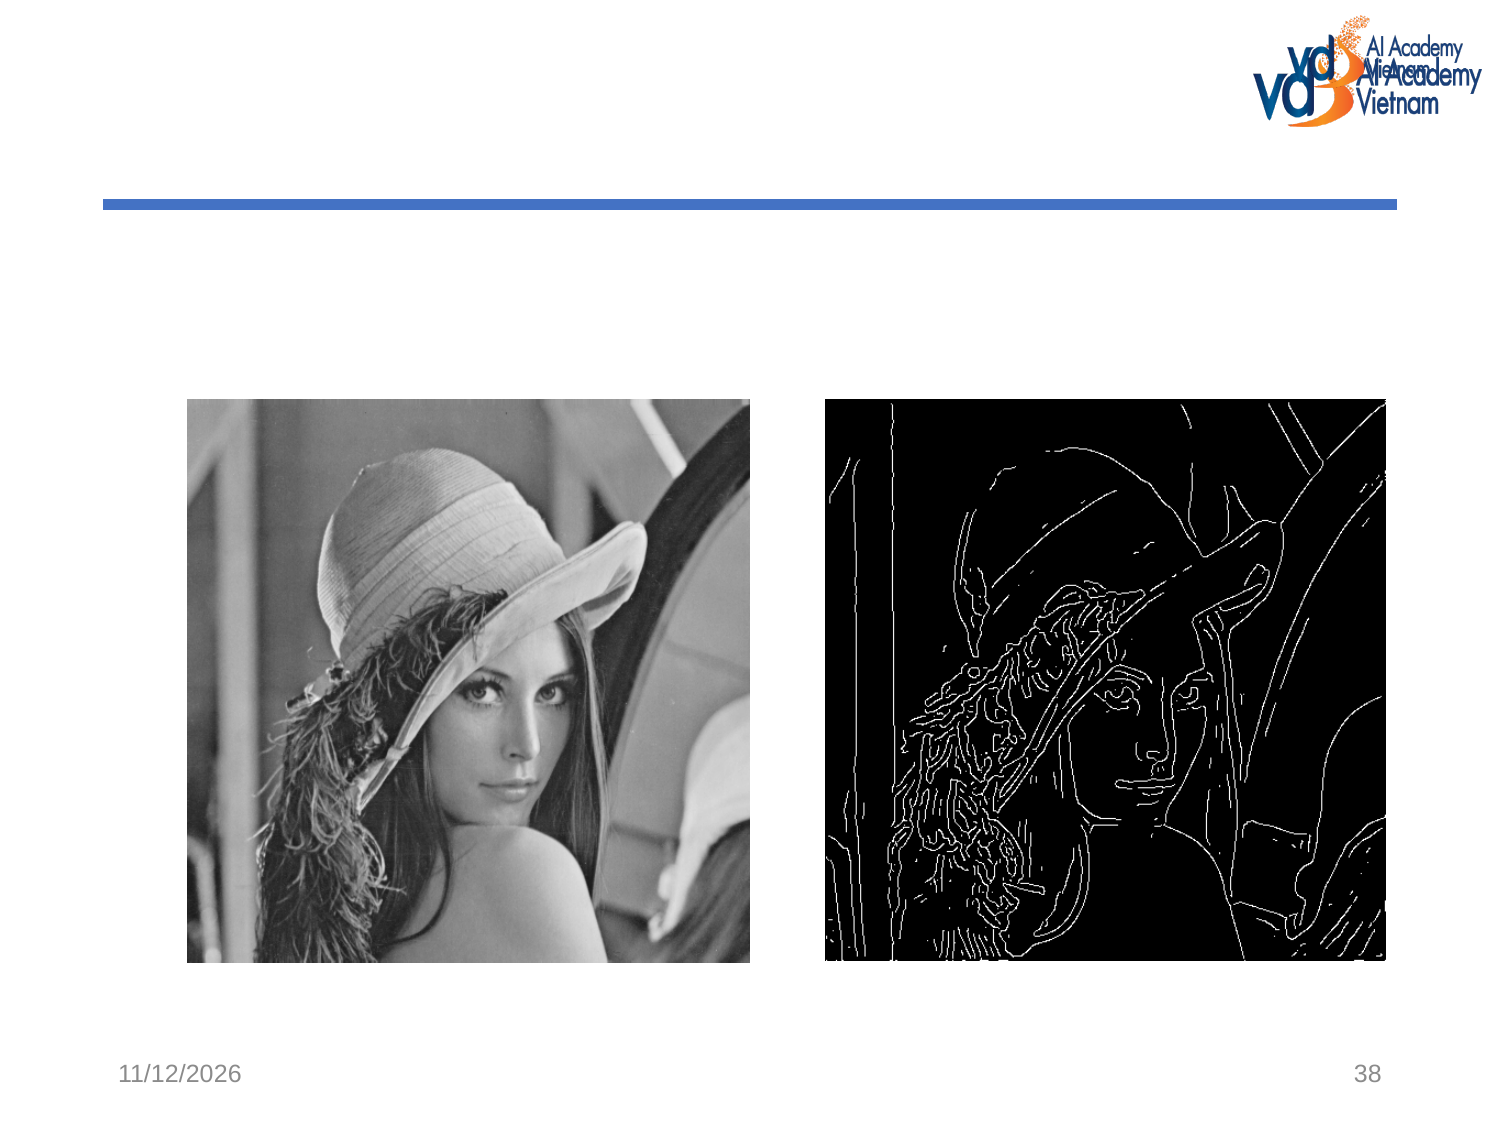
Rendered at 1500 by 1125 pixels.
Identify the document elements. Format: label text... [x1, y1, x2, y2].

slide_number 38 [1059, 1042, 1397, 1103]
picture [187, 399, 750, 963]
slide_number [103, 1042, 441, 1103]
picture [1253, 15, 1482, 127]
picture [824, 399, 1386, 961]
